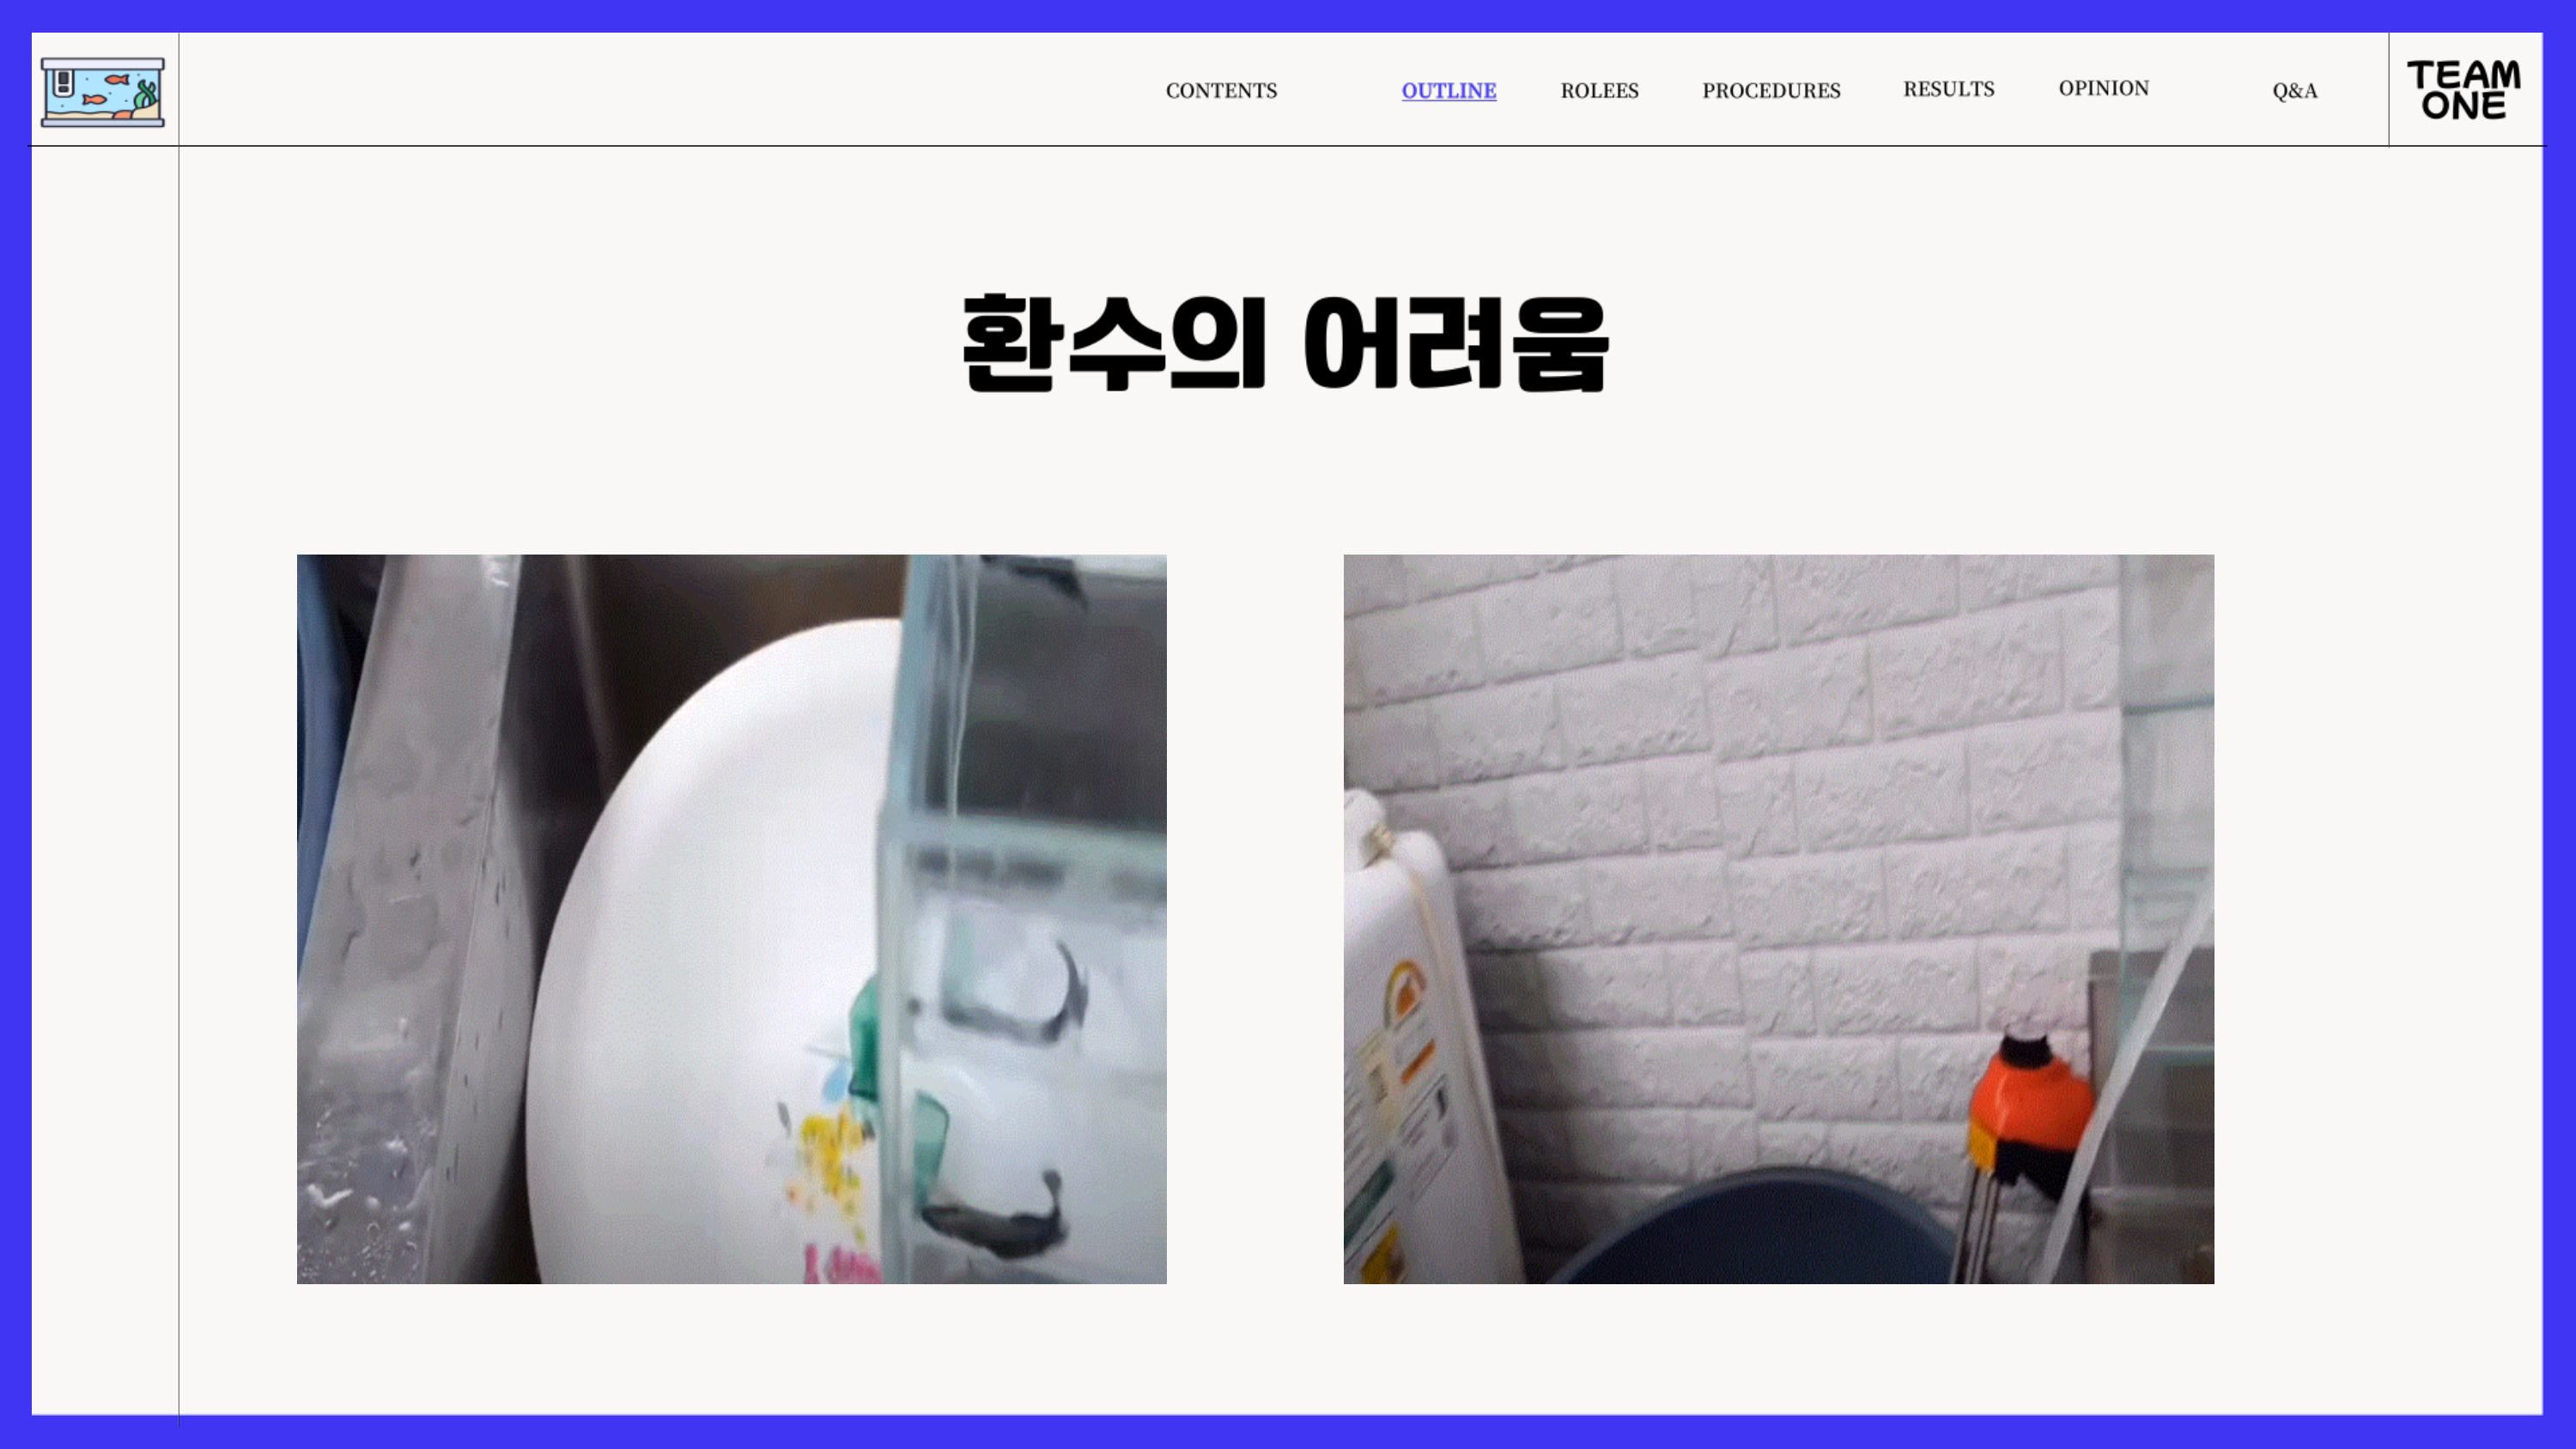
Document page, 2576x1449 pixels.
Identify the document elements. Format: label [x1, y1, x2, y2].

picture [2262, 74, 2330, 113]
picture [1400, 74, 1507, 114]
picture [2401, 46, 2537, 136]
picture [1698, 74, 1850, 108]
picture [296, 555, 1167, 1284]
picture [1163, 74, 1288, 113]
picture [1344, 555, 2215, 1284]
picture [2057, 70, 2161, 111]
picture [1557, 73, 1648, 107]
text_box [32, 33, 2543, 143]
text_box [38, 40, 167, 129]
picture [1899, 72, 2002, 107]
text_box [32, 155, 2543, 1416]
picture [890, 258, 1662, 440]
